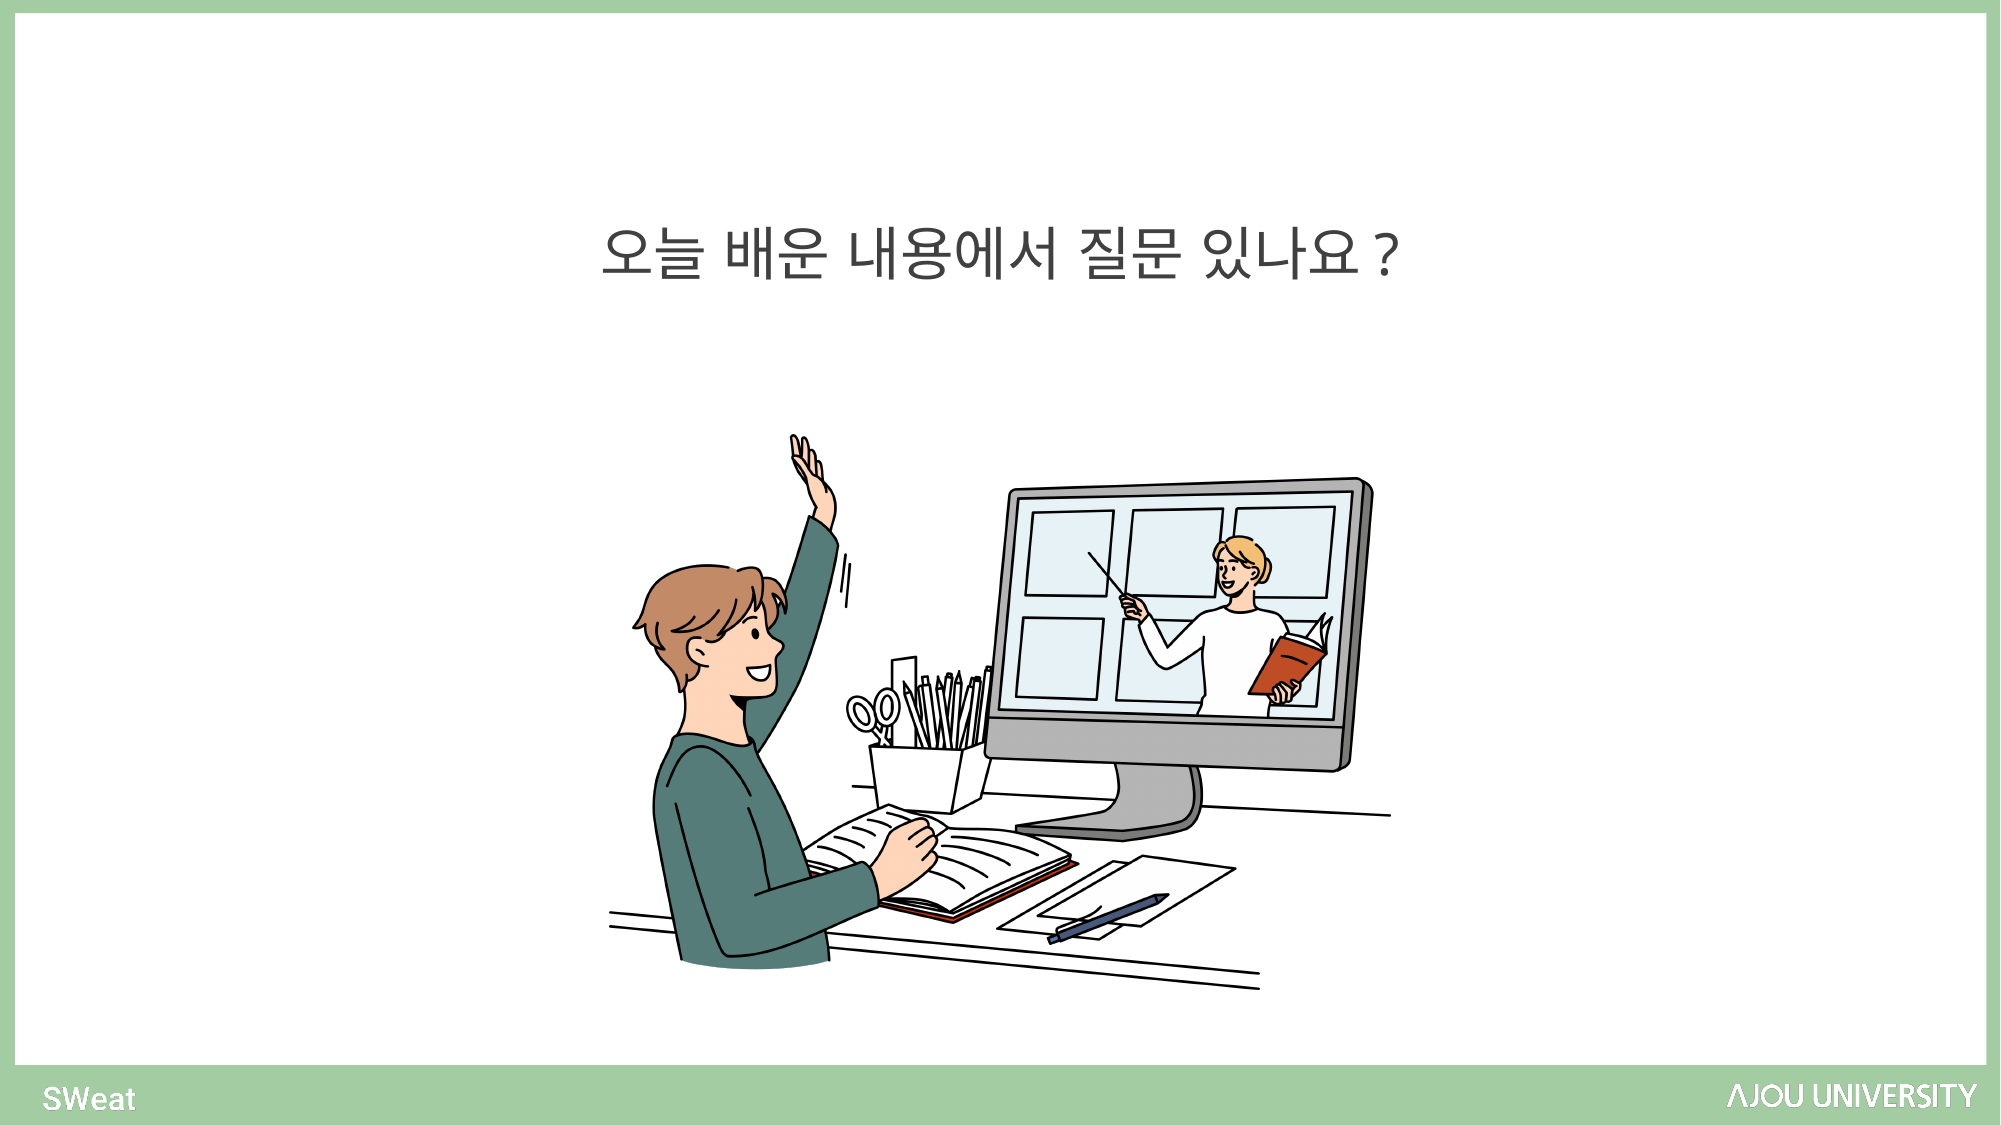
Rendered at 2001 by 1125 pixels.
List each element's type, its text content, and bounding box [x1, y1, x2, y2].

picture [22, 1069, 156, 1125]
picture [609, 434, 1391, 990]
picture [1726, 1084, 1978, 1108]
text_box 오늘 배운 내용에서 질문 있나요? [585, 209, 1415, 294]
